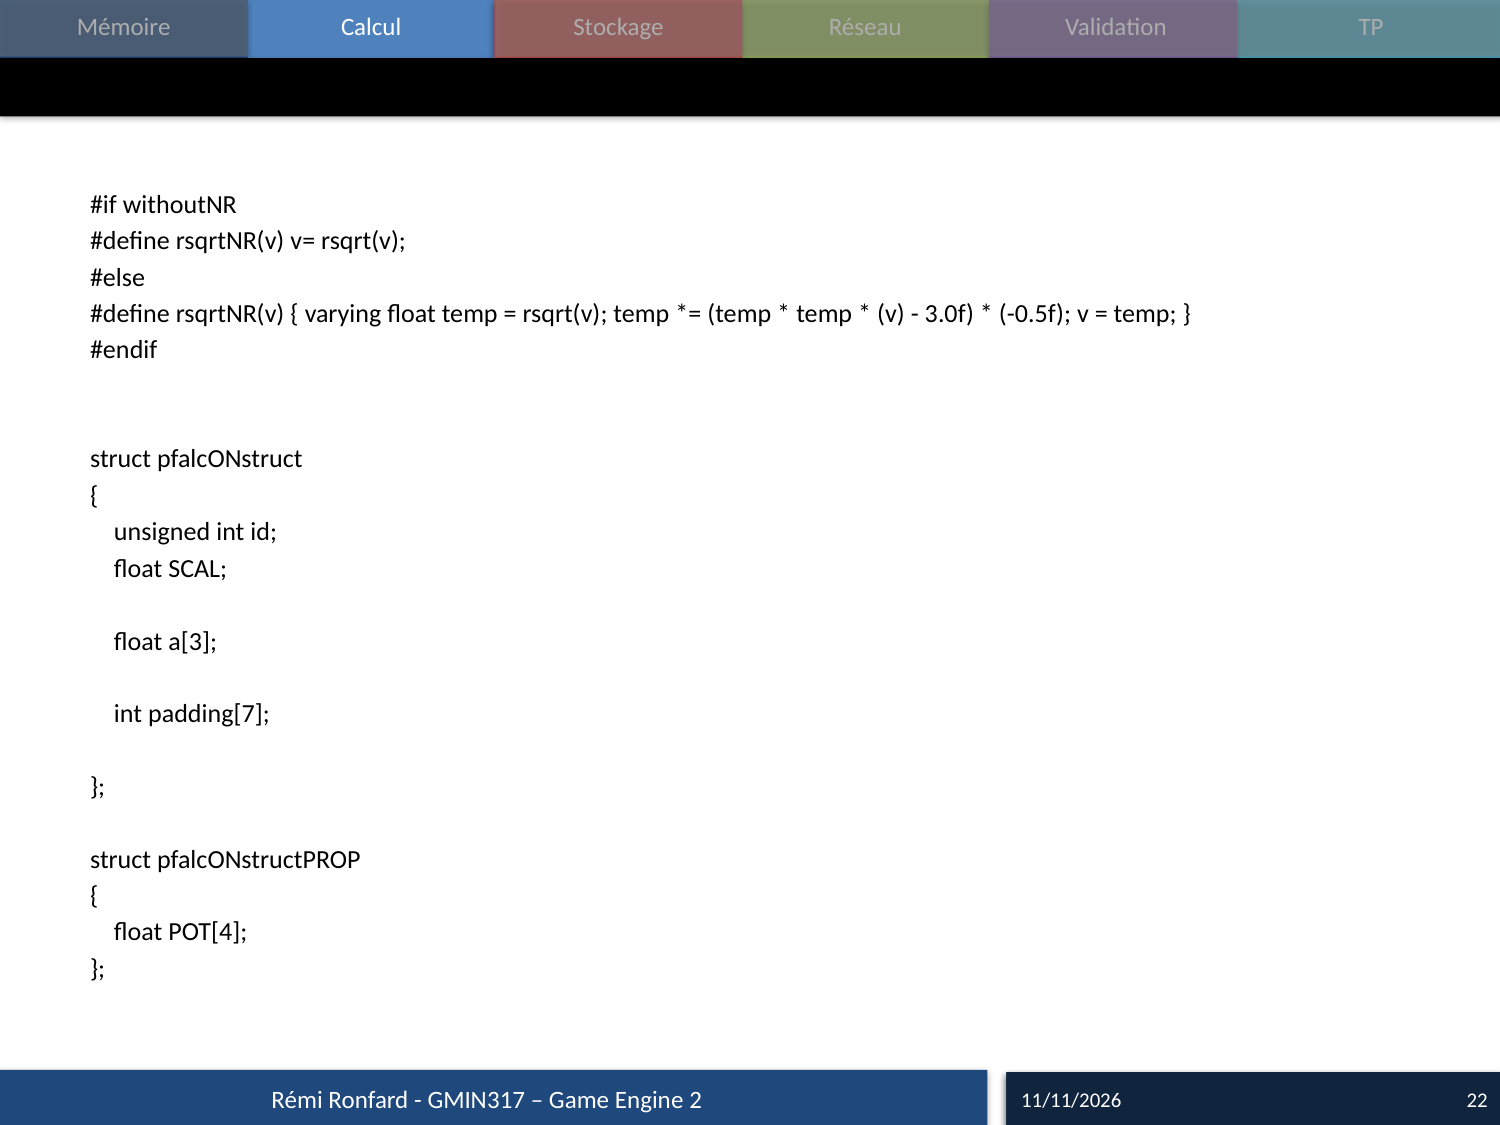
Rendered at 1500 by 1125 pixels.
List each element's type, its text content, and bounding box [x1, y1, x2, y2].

footer Rémi Ronfard - GMIN317 – Game Engine 2 [0, 1069, 988, 1125]
slide_number 22 [1153, 1071, 1500, 1125]
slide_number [1006, 1070, 1153, 1125]
list #if withoutNR #define rsqrtNR(v) v= rsqrt(v); #else #define rsqrtNR(v) { varying float temp = rsqrt(v); temp *= (temp * temp * (v) - 3.0f) * (-0.5f); v = temp; } #endif struct pfalcONstruct { unsigned int id; float SCAL; float a[3]; int padding[7]; }; struct pfalcONstructPROP { float POT[4]; }; [75, 179, 1425, 1005]
